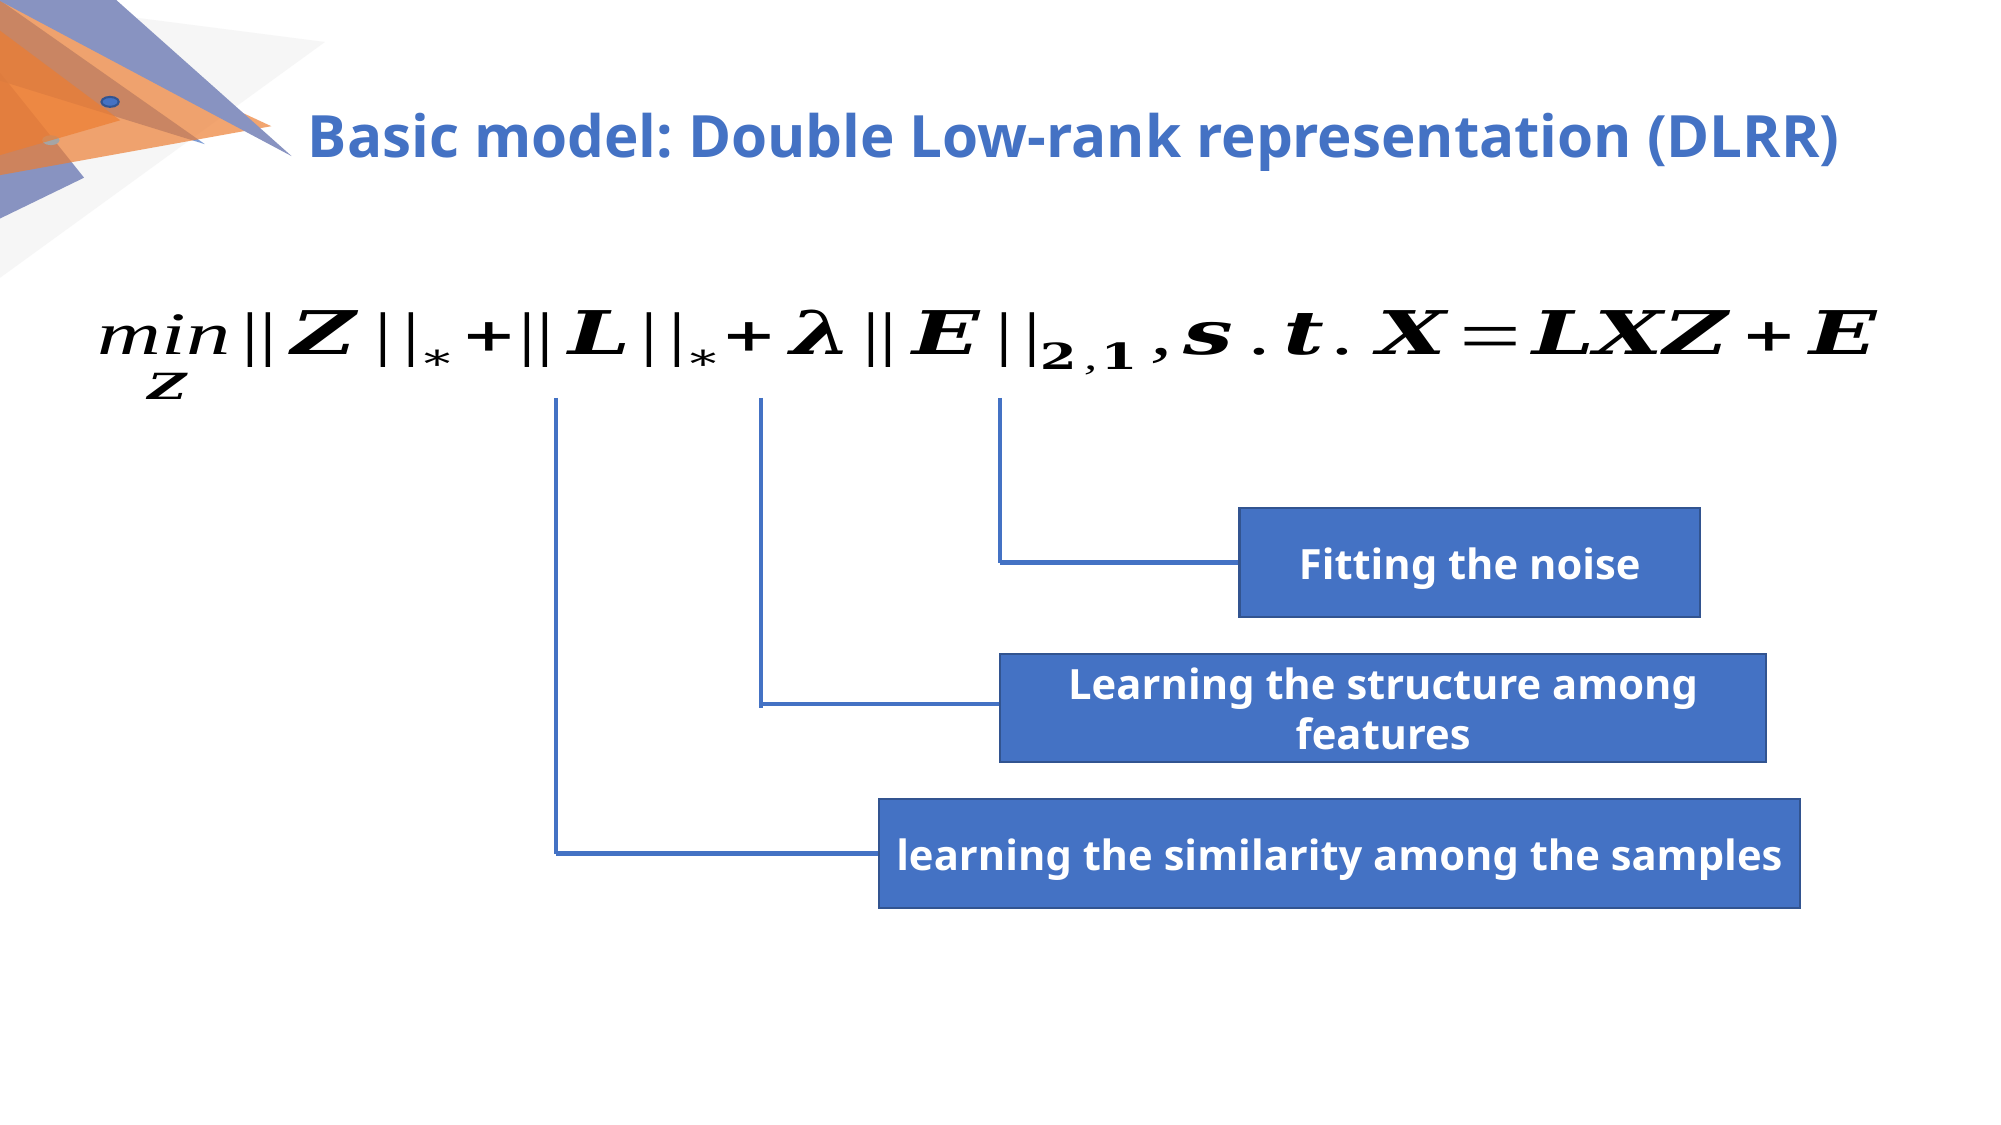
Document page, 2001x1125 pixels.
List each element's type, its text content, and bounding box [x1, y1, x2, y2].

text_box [555, 397, 1800, 908]
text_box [0, 0, 325, 280]
text_box Basic model: Double Low-rank representation (DLRR) [325, 92, 1926, 177]
